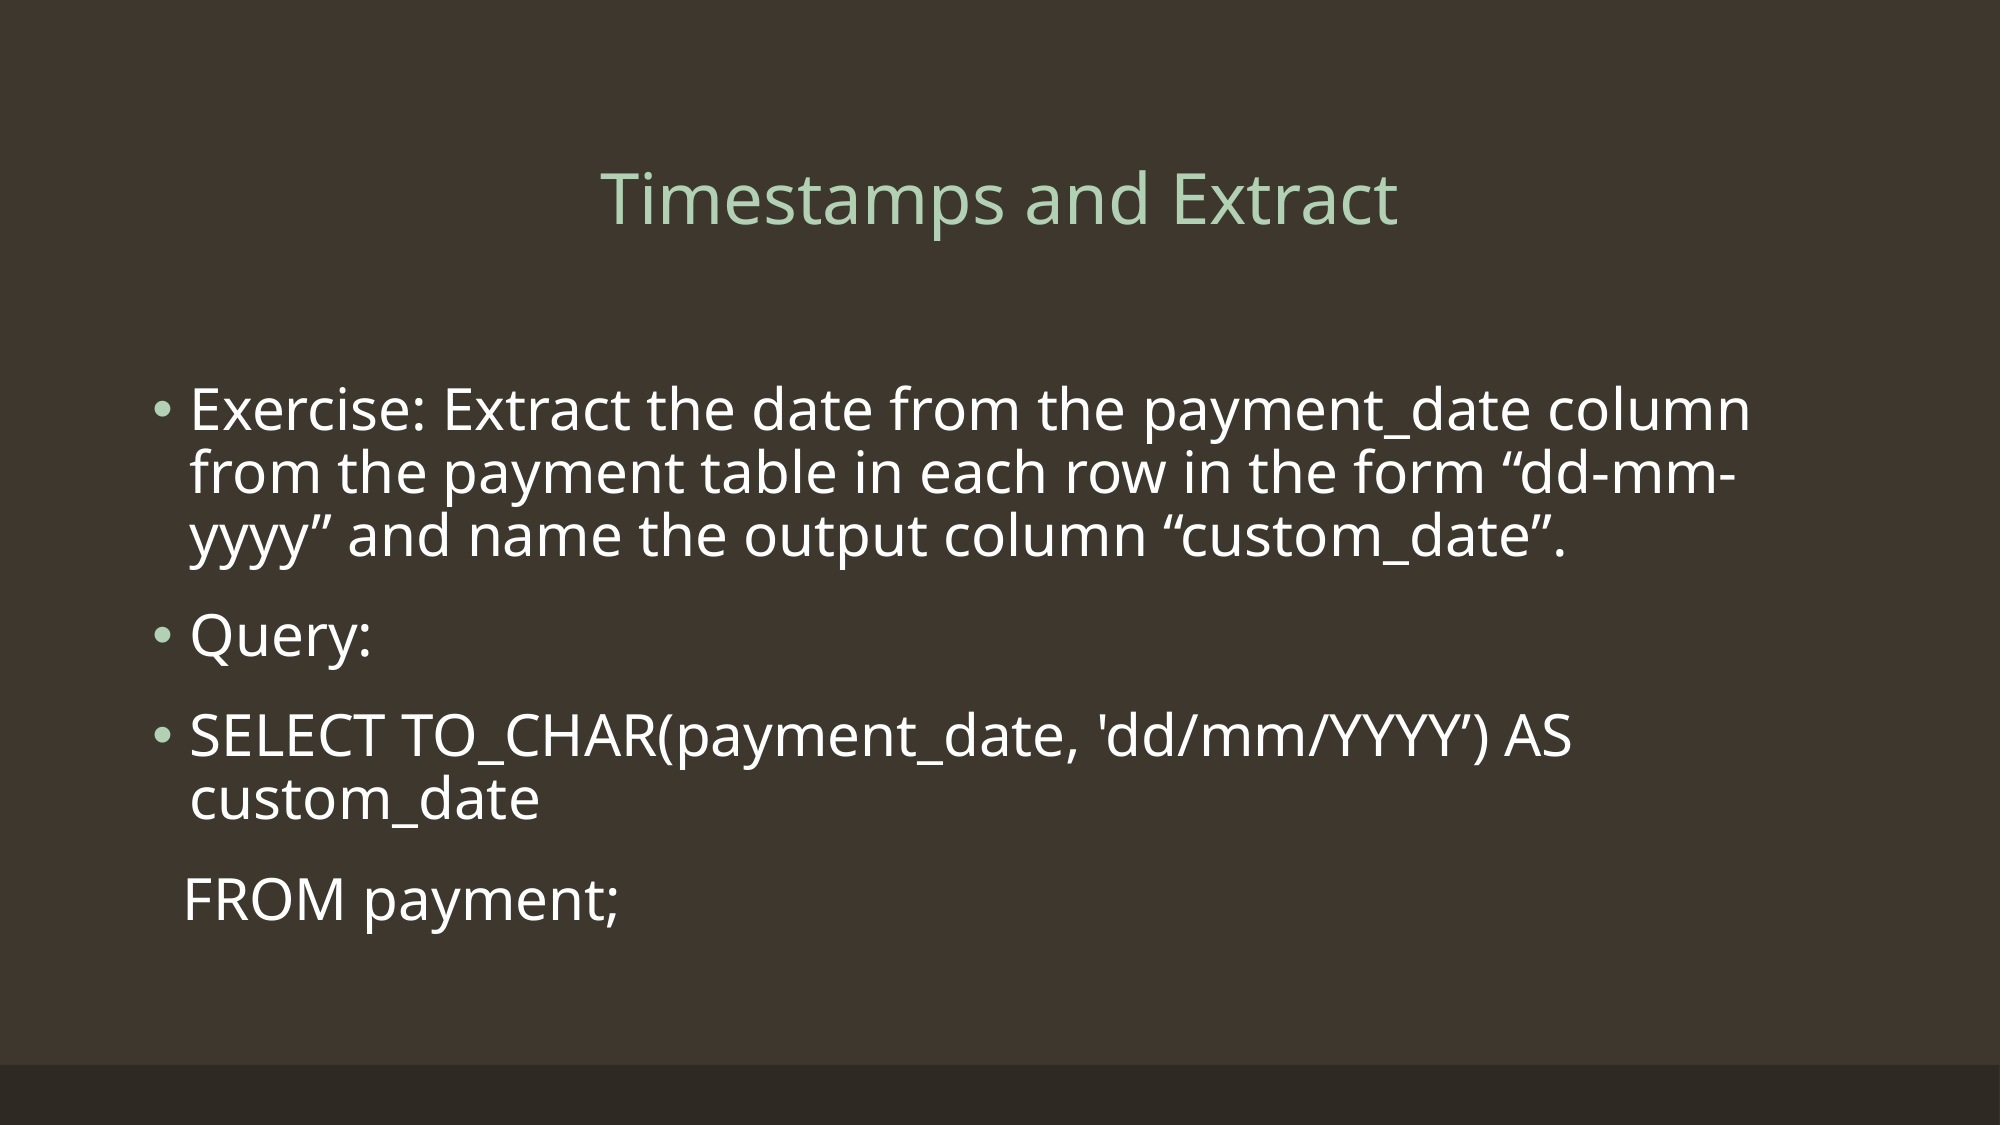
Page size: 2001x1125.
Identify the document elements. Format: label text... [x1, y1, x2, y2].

list Exercise: Extract the date from the payment_date column from the payment table in each row in the form “dd-mm-yyyy” and name the output column “custom_date”. Query: SELECT TO_CHAR(payment_date, 'dd/mm/YYYY’) AS custom_date FROM payment; [137, 299, 1863, 1014]
title Timestamps and Extract [137, 59, 1863, 248]
